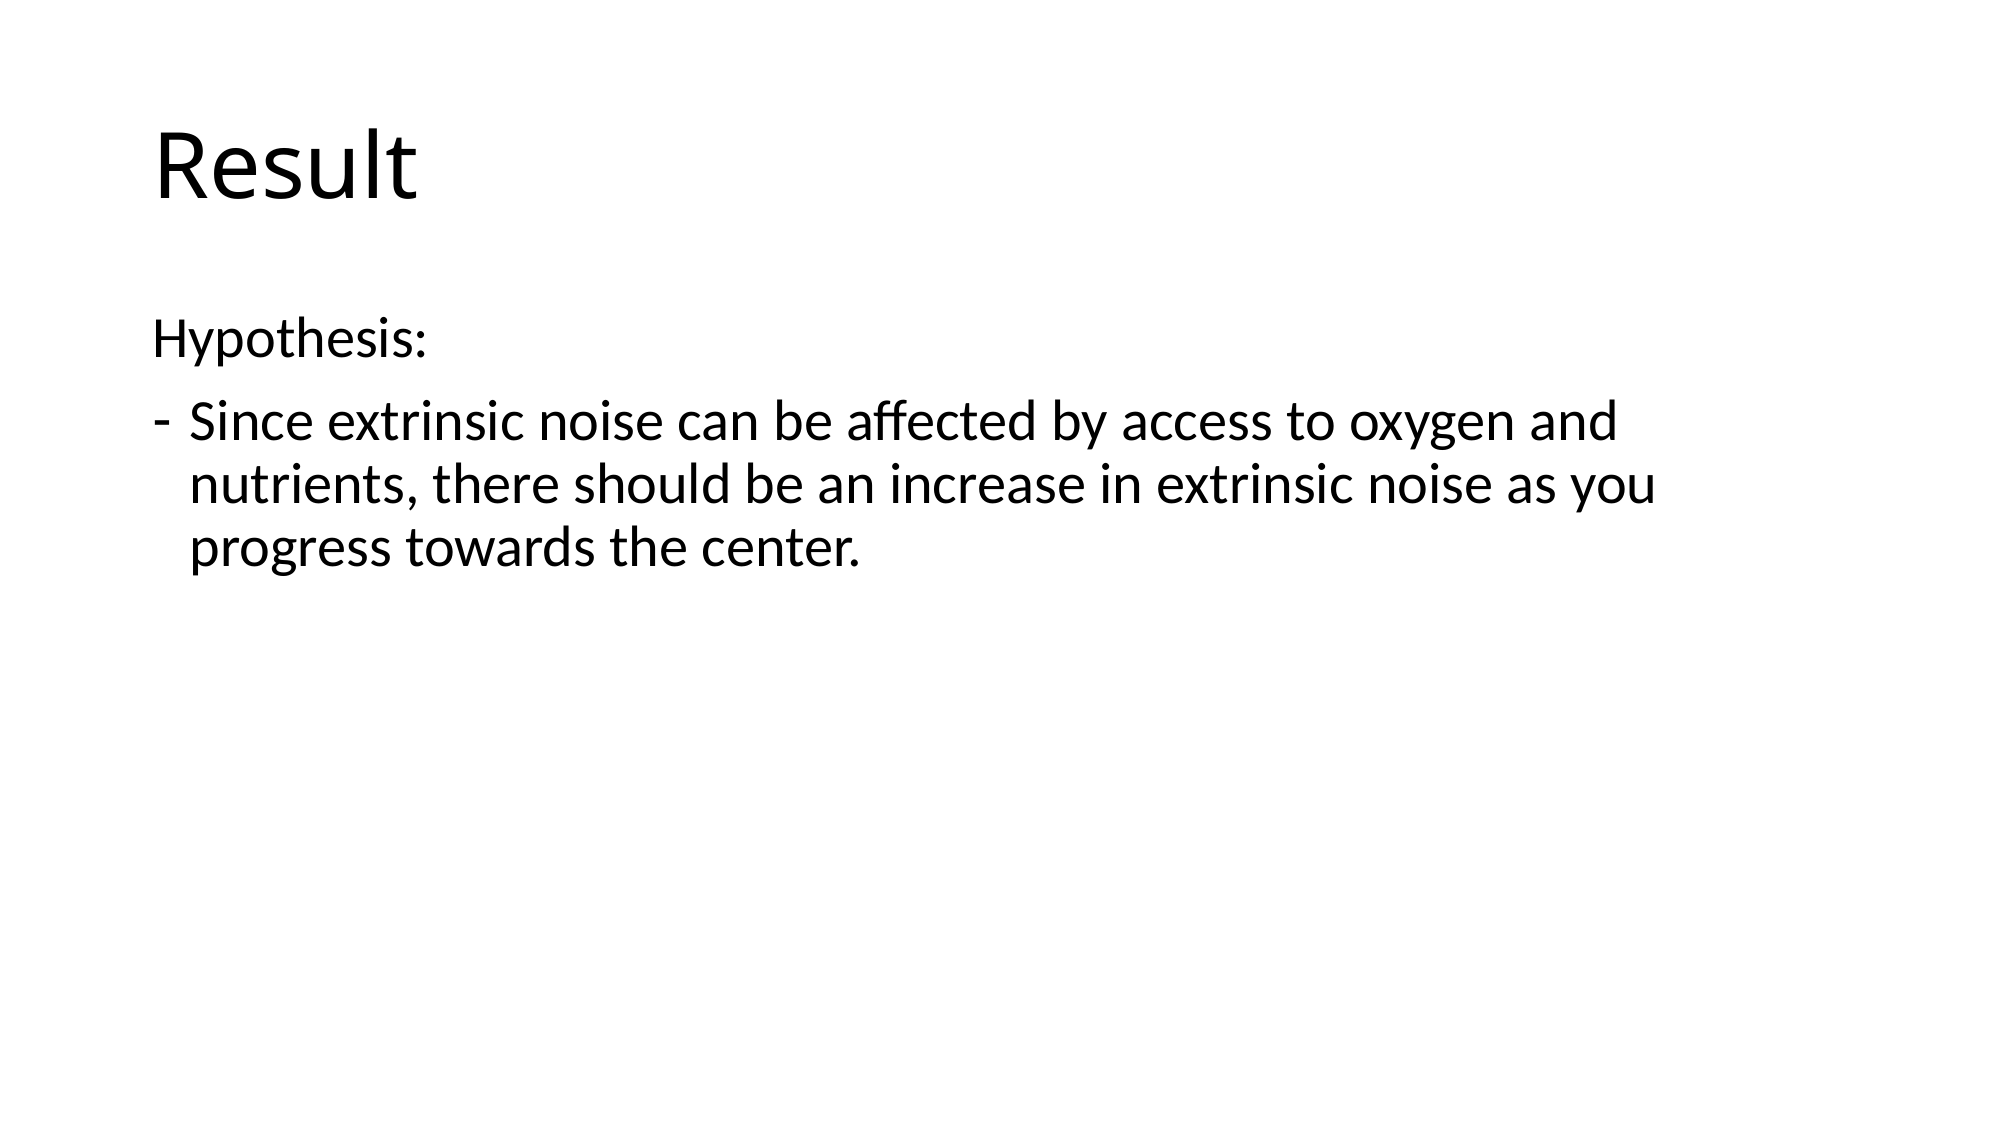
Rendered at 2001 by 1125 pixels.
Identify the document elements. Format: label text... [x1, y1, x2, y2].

list Hypothesis: Since extrinsic noise can be affected by access to oxygen and nutrients, there should be an increase in extrinsic noise as you progress towards the center. [137, 299, 1863, 1014]
title Result [137, 59, 1863, 278]
